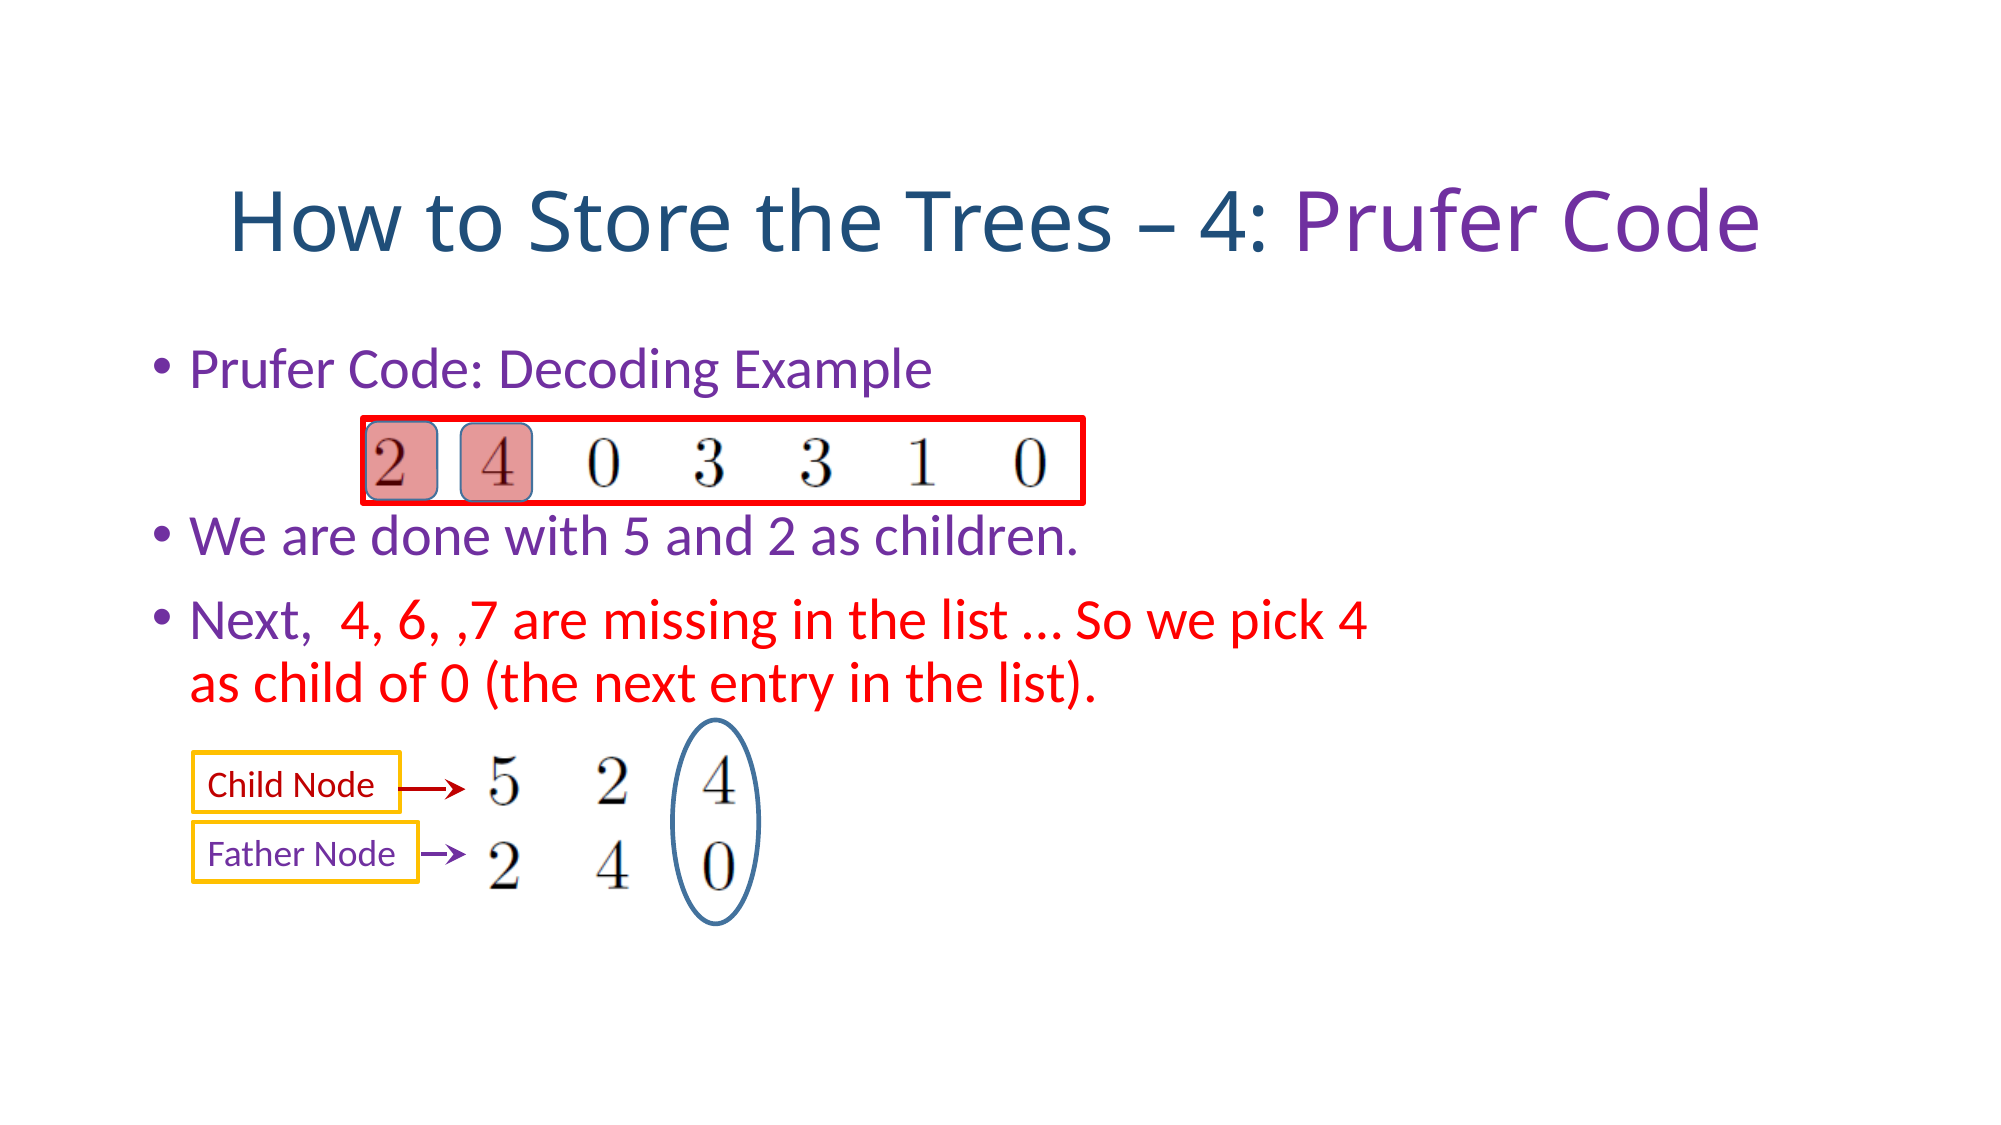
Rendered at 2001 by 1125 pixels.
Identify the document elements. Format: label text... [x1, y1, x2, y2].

picture [365, 421, 1080, 500]
title How to Store the Trees – 4: Prufer Code [212, 161, 1788, 288]
picture [471, 735, 753, 908]
text_box [691, 718, 740, 735]
list Prufer Code: Decoding Example We are done with 5 and 2 as children. Next, 4, 6, ,7 are missing in the list … So we pick 4 as child of 0 (the next entry in the list). [136, 330, 1429, 1001]
text_box [753, 766, 760, 877]
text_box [192, 752, 467, 883]
text_box [691, 908, 740, 925]
